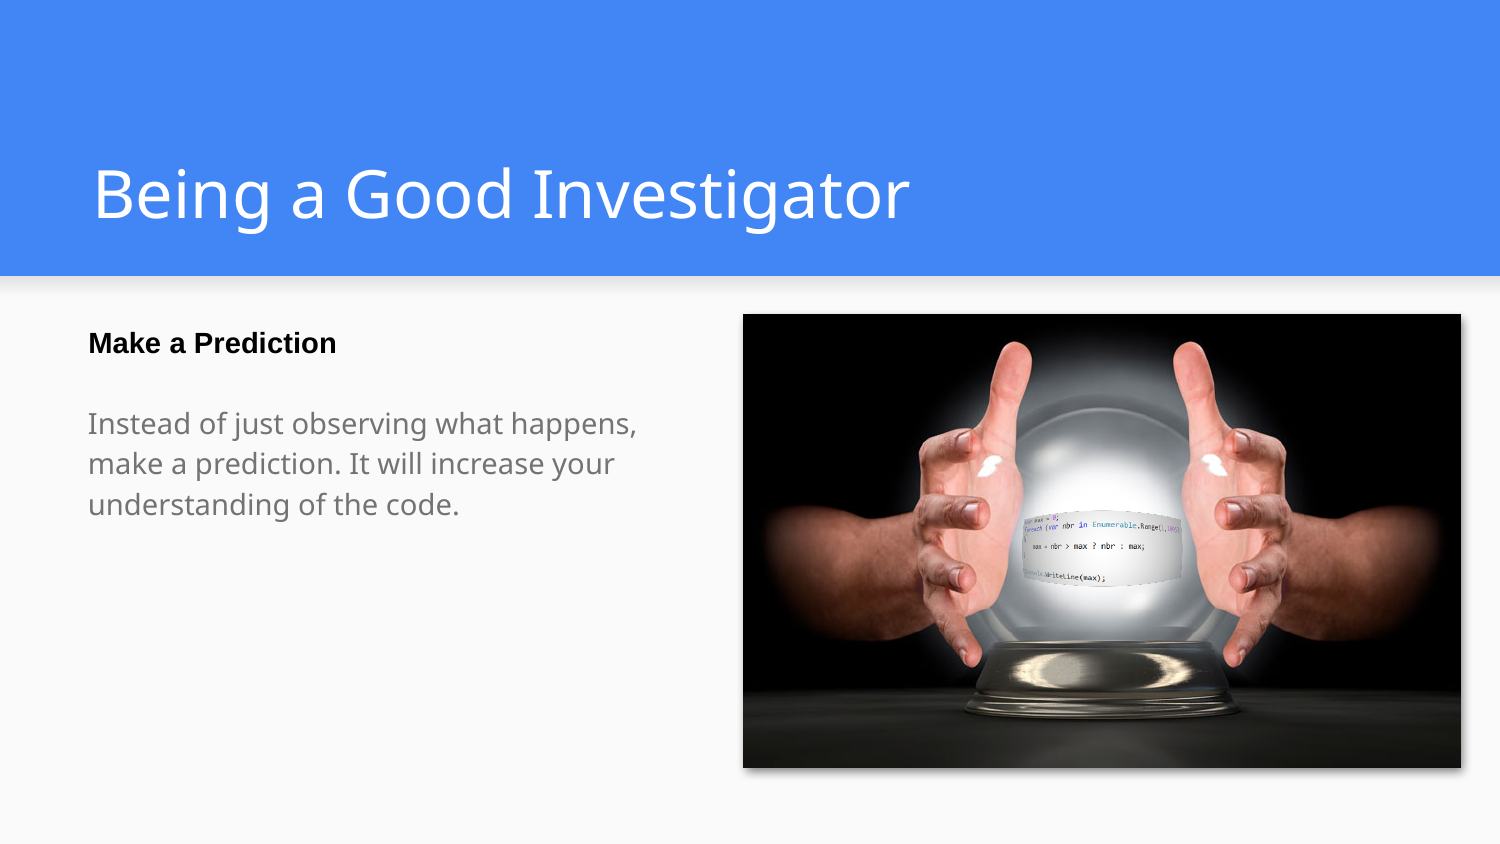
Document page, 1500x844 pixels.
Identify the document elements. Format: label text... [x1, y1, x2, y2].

text_box Make a Prediction [73, 309, 729, 408]
list Instead of just observing what happens, make a prediction. It will increase your understanding of the code. [72, 385, 730, 723]
picture [743, 314, 1461, 768]
title Being a Good Investigator [77, 121, 1427, 248]
